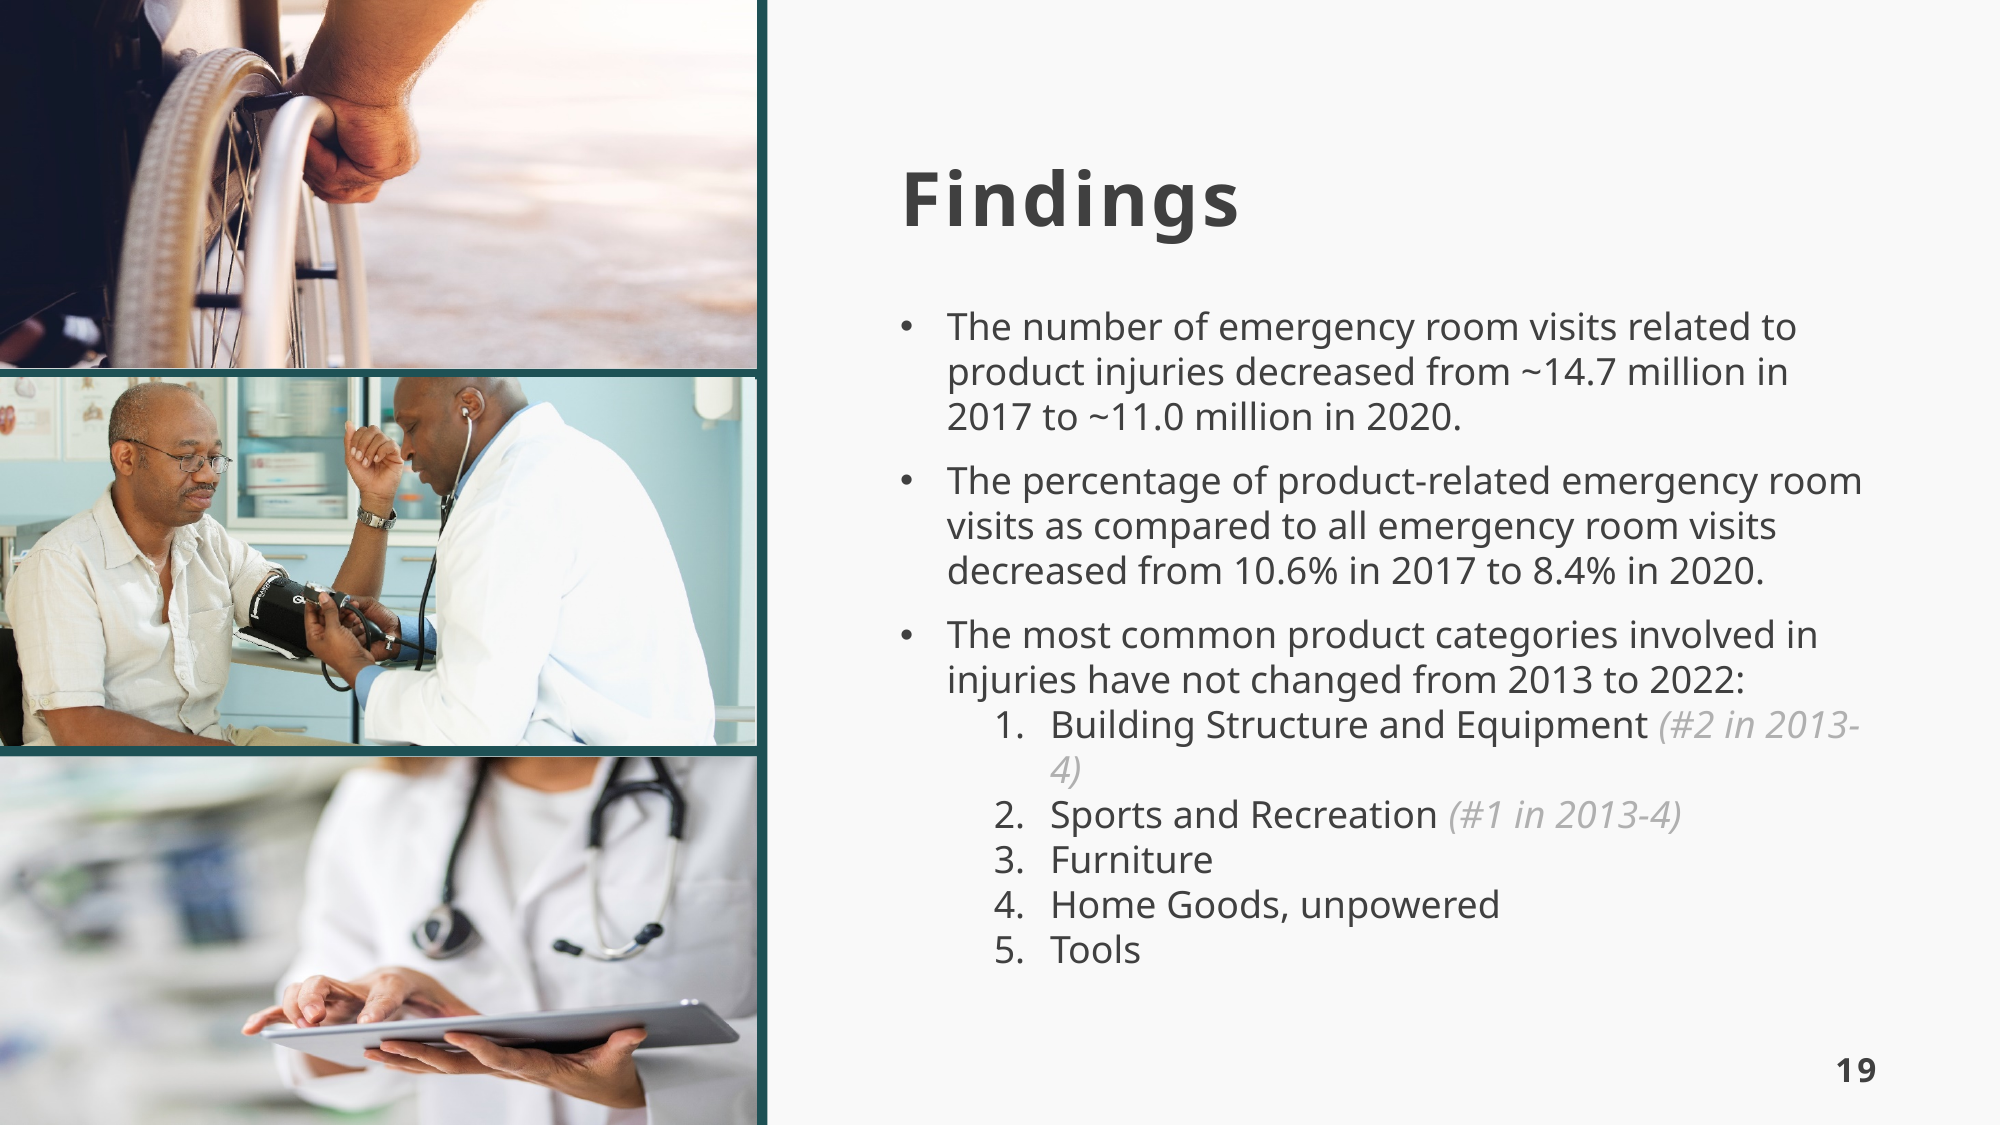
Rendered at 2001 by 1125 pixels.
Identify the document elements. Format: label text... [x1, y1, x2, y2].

slide_number 19 [1733, 1035, 1895, 1110]
picture [0, 756, 757, 1125]
list The number of emergency room visits related to product injuries decreased from ~14.7 million in 2017 to ~11.0 million in 2020. The percentage of product-related emergency room visits as compared to all emergency room visits decreased from 10.6% in 2017 to 8.4% in 2020. The most common product categories involved in injuries have not changed from 2013 to 2022: Building Structure and Equipment (#2 in 2013-4) Sports and Recreation (#1 in 2013-4) Furniture Home Goods, unpowered Tools [881, 284, 1895, 1035]
title Findings [881, 88, 1895, 258]
picture [0, 0, 757, 368]
picture [0, 377, 755, 746]
